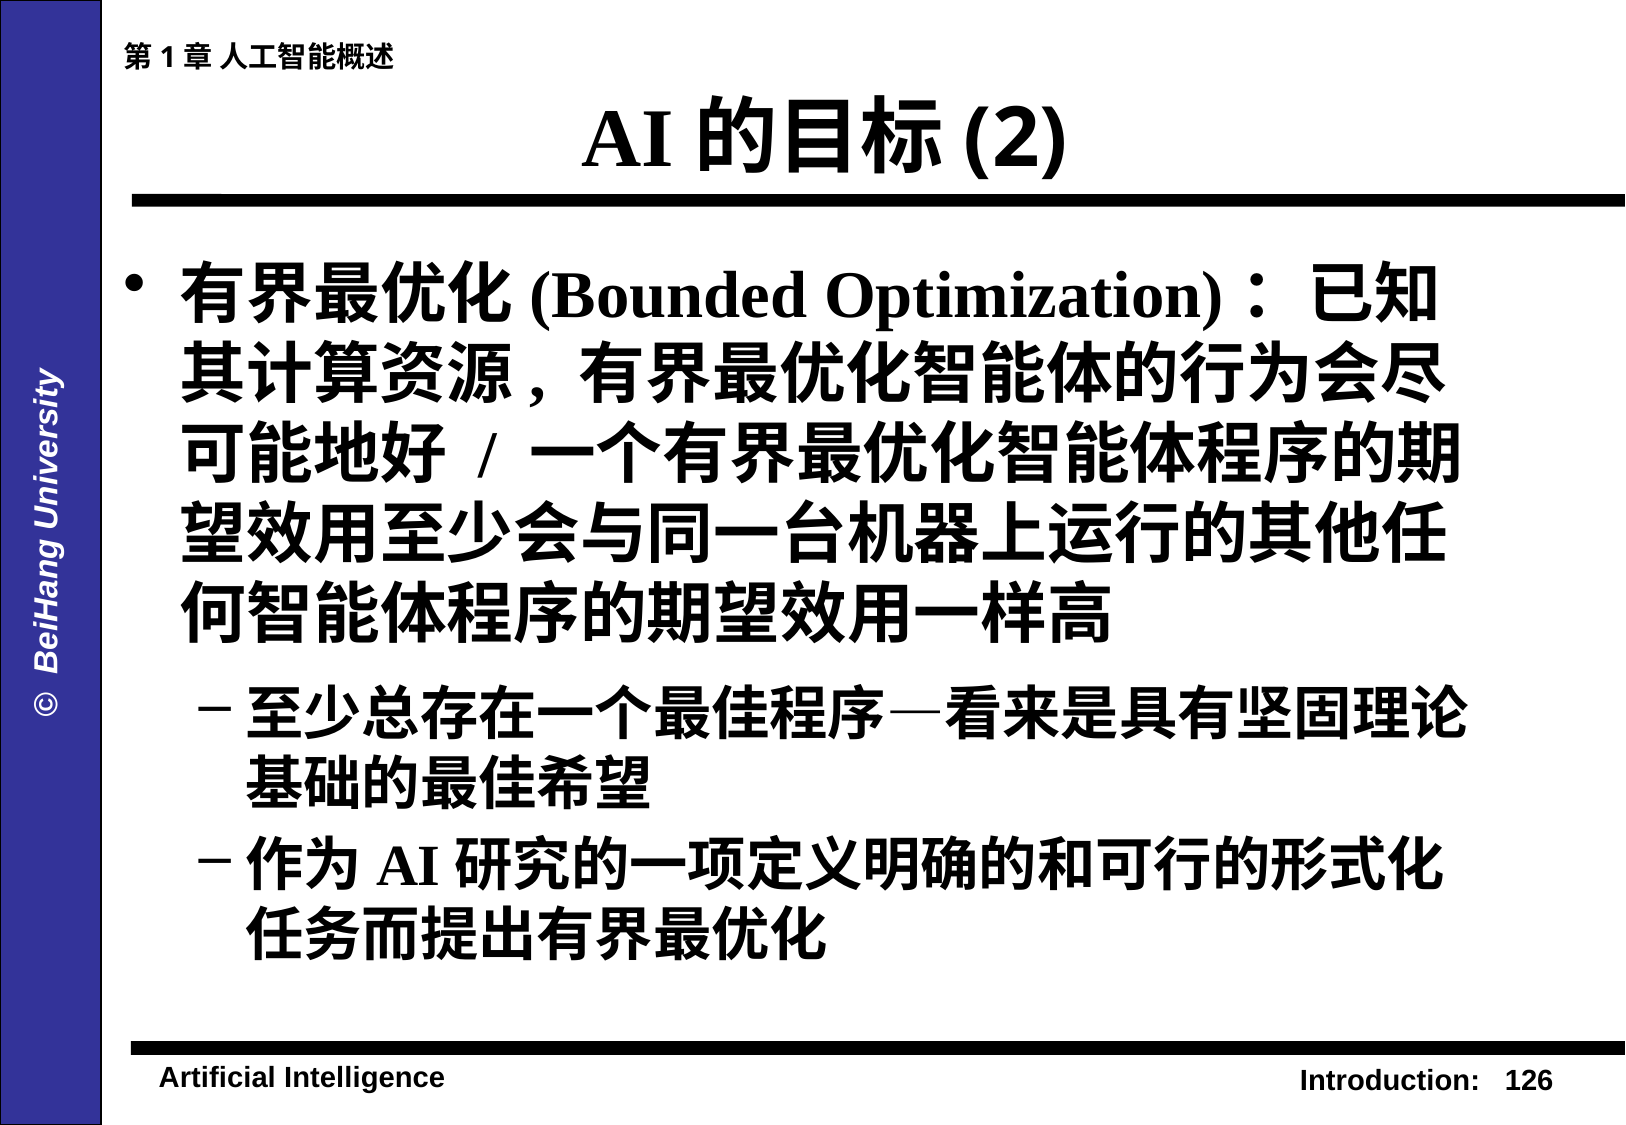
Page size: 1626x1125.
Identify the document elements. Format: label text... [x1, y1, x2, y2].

list 有界最优化(Bounded Optimization)：已知其计算资源, 有界最优化智能体的行为会尽可能地好 / 一个有界最优化智能体程序的期望效用至少会与同一台机器上运行的其他任何智能体程序的期望效用一样高 至少总存在一个最佳程序—看来是具有坚固理论基础的最佳希望 作为AI研究的一项定义明确的和可行的形式化任务而提出有界最优化 [108, 243, 1516, 1035]
text_box 第1章 人工智能概述 [0, 30, 519, 81]
title AI的目标(2) [134, 61, 1516, 204]
